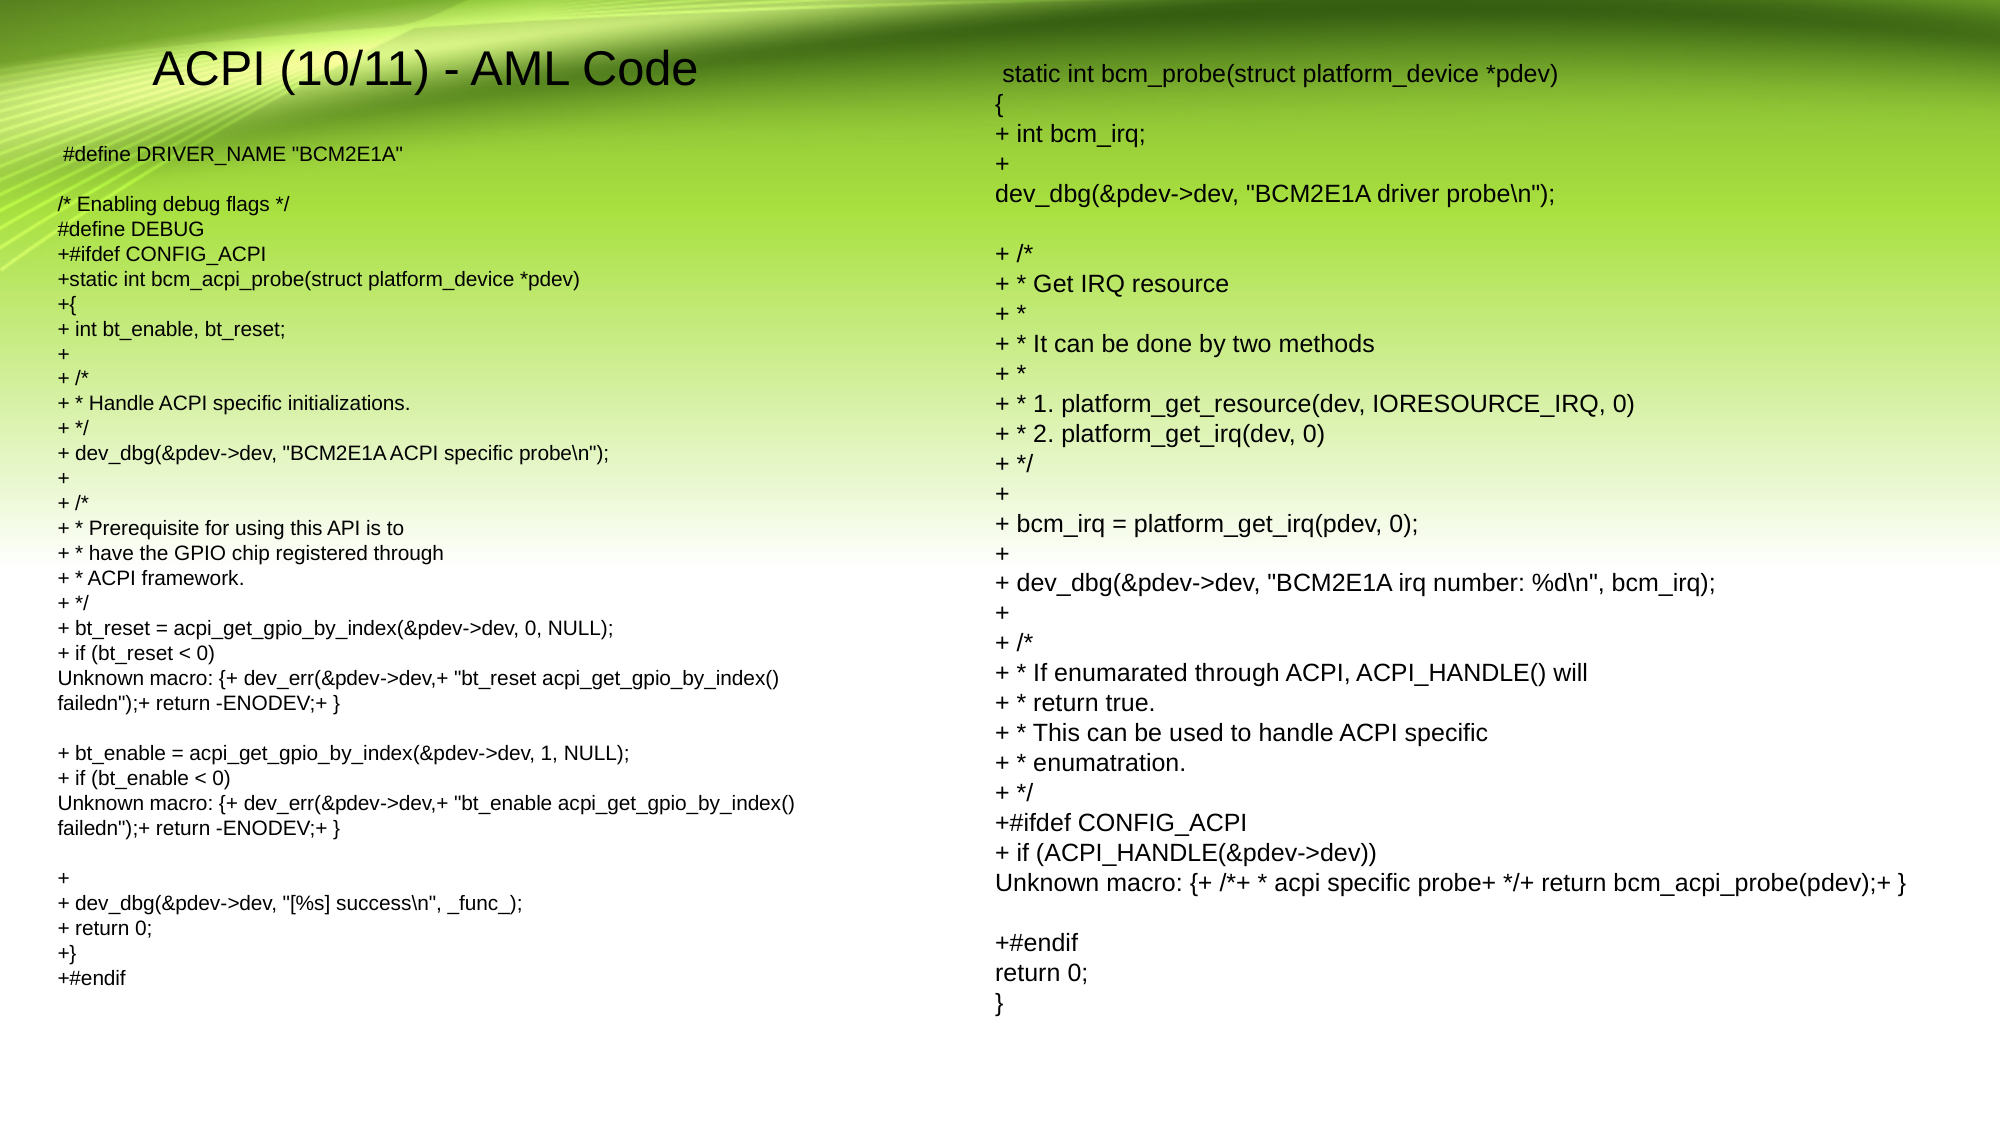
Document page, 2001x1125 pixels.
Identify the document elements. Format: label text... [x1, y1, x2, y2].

text_box #define DRIVER_NAME "BCM2E1A" /* Enabling debug flags */ #define DEBUG +#ifdef CONFIG_ACPI +static int bcm_acpi_probe(struct platform_device *pdev) +{ + int bt_enable, bt_reset; + + /* + * Handle ACPI specific initializations. + */ + dev_dbg(&pdev->dev, "BCM2E1A ACPI specific probe\n"); + + /* + * Prerequisite for using this API is to + * have the GPIO chip registered through + * ACPI framework. + */ + bt_reset = acpi_get_gpio_by_index(&pdev->dev, 0, NULL); + if (bt_reset < 0) Unknown macro: {+ dev_err(&pdev->dev,+ "bt_reset acpi_get_gpio_by_index() failedn");+ return -ENODEV;+ } + bt_enable = acpi_get_gpio_by_index(&pdev->dev, 1, NULL); + if (bt_enable < 0) Unknown macro: {+ dev_err(&pdev->dev,+ "bt_enable acpi_get_gpio_by_index() failedn");+ return -ENODEV;+ } + + dev_dbg(&pdev->dev, "[%s] success\n", _func_); + return 0; +} +#endif [42, 132, 844, 997]
title ACPI (10/11) - AML Code [137, 28, 1863, 103]
text_box static int bcm_probe(struct platform_device *pdev) { + int bcm_irq; + dev_dbg(&pdev->dev, "BCM2E1A driver probe\n"); + /* + * Get IRQ resource + * + * It can be done by two methods + * + * 1. platform_get_resource(dev, IORESOURCE_IRQ, 0) + * 2. platform_get_irq(dev, 0) + */ + + bcm_irq = platform_get_irq(pdev, 0); + + dev_dbg(&pdev->dev, "BCM2E1A irq number: %d\n", bcm_irq); + + /* + * If enumarated through ACPI, ACPI_HANDLE() will + * return true. + * This can be used to handle ACPI specific + * enumatration. + */ +#ifdef CONFIG_ACPI + if (ACPI_HANDLE(&pdev->dev)) Unknown macro: {+ /*+ * acpi specific probe+ */+ return bcm_acpi_probe(pdev);+ } +#endif return 0; } [980, 50, 1961, 1054]
picture [0, 0, 2000, 1125]
